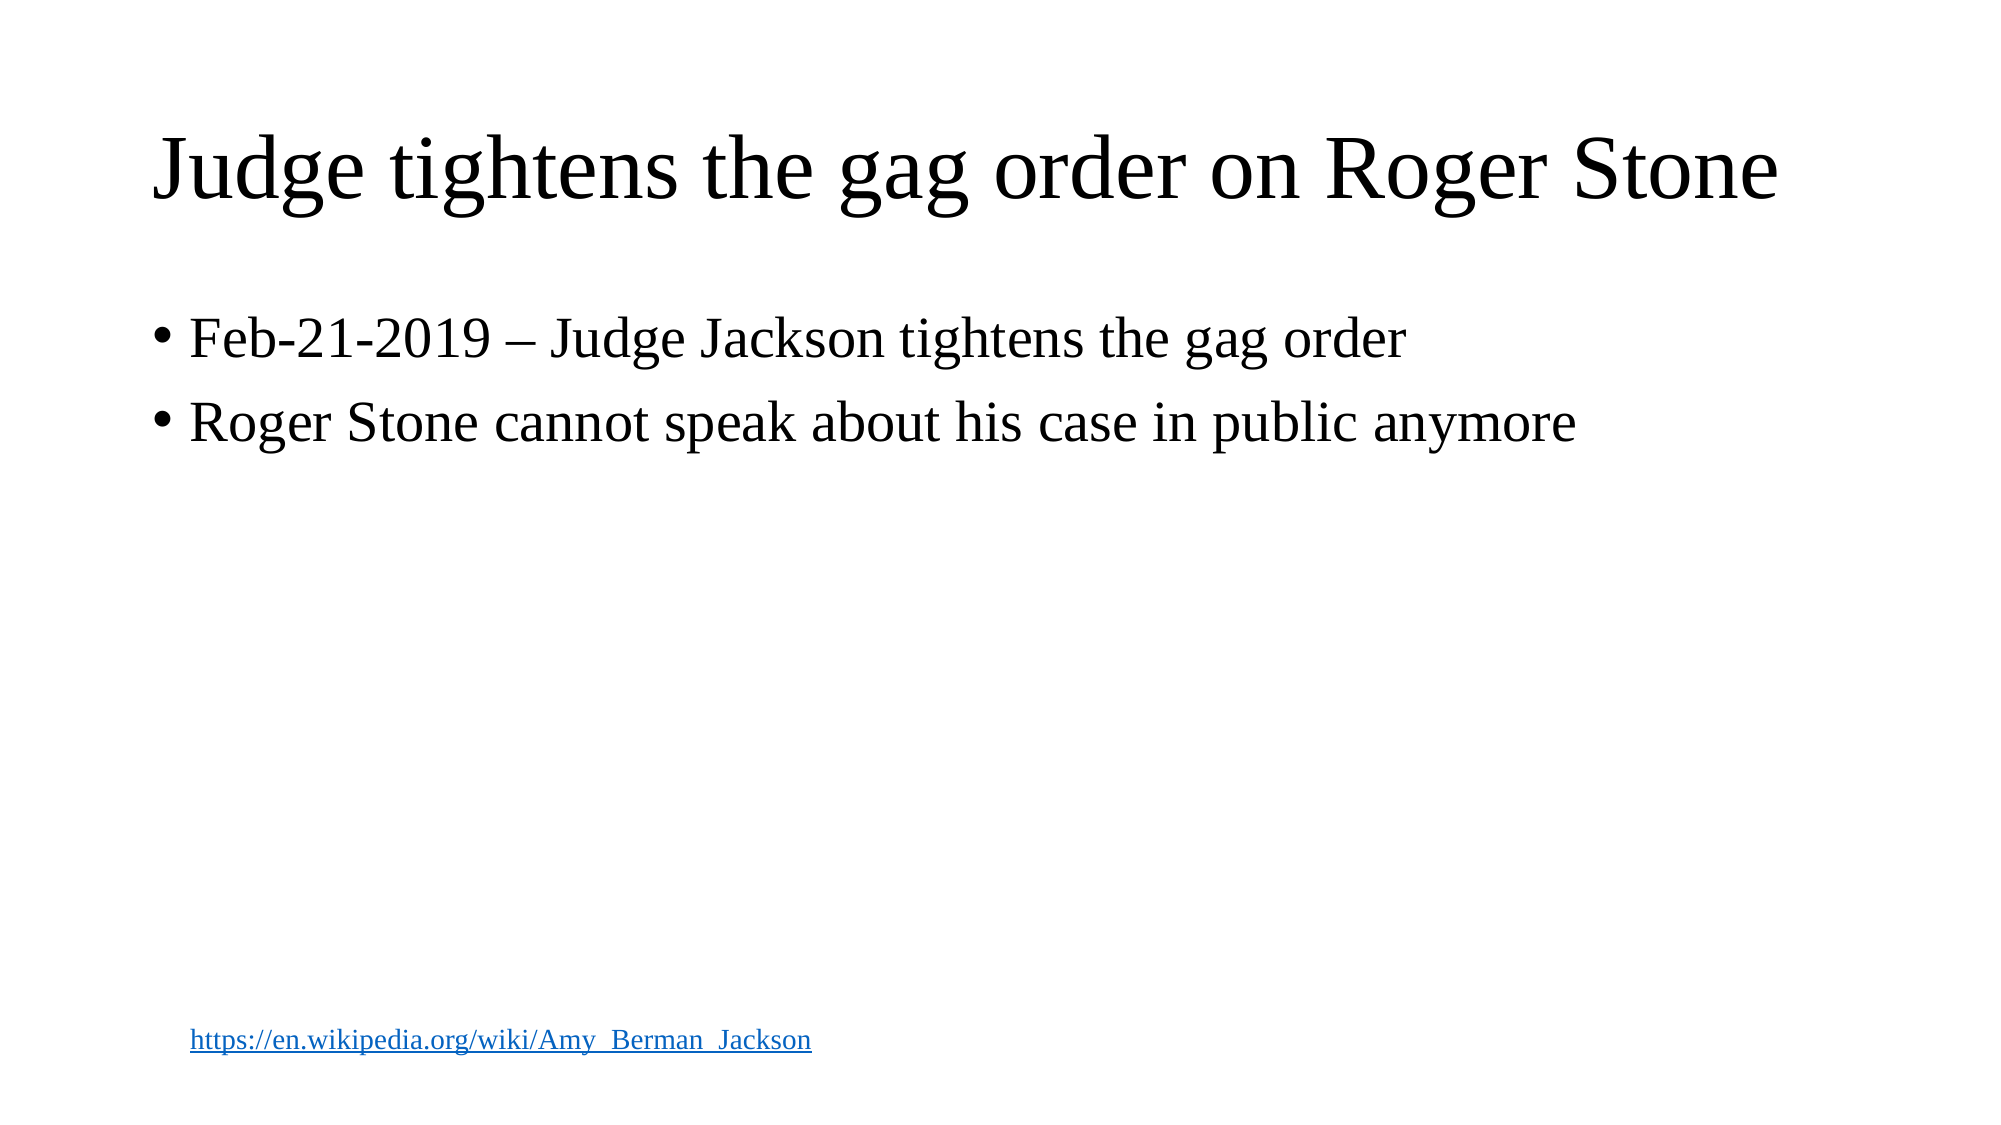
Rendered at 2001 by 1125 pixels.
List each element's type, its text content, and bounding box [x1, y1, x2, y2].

list Feb-21-2019 – Judge Jackson tightens the gag order Roger Stone cannot speak about his case in public anymore [137, 299, 1863, 1014]
text_box https://en.wikipedia.org/wiki/Amy_Berman_Jackson [175, 1013, 828, 1098]
title Judge tightens the gag order on Roger Stone [137, 59, 1863, 278]
